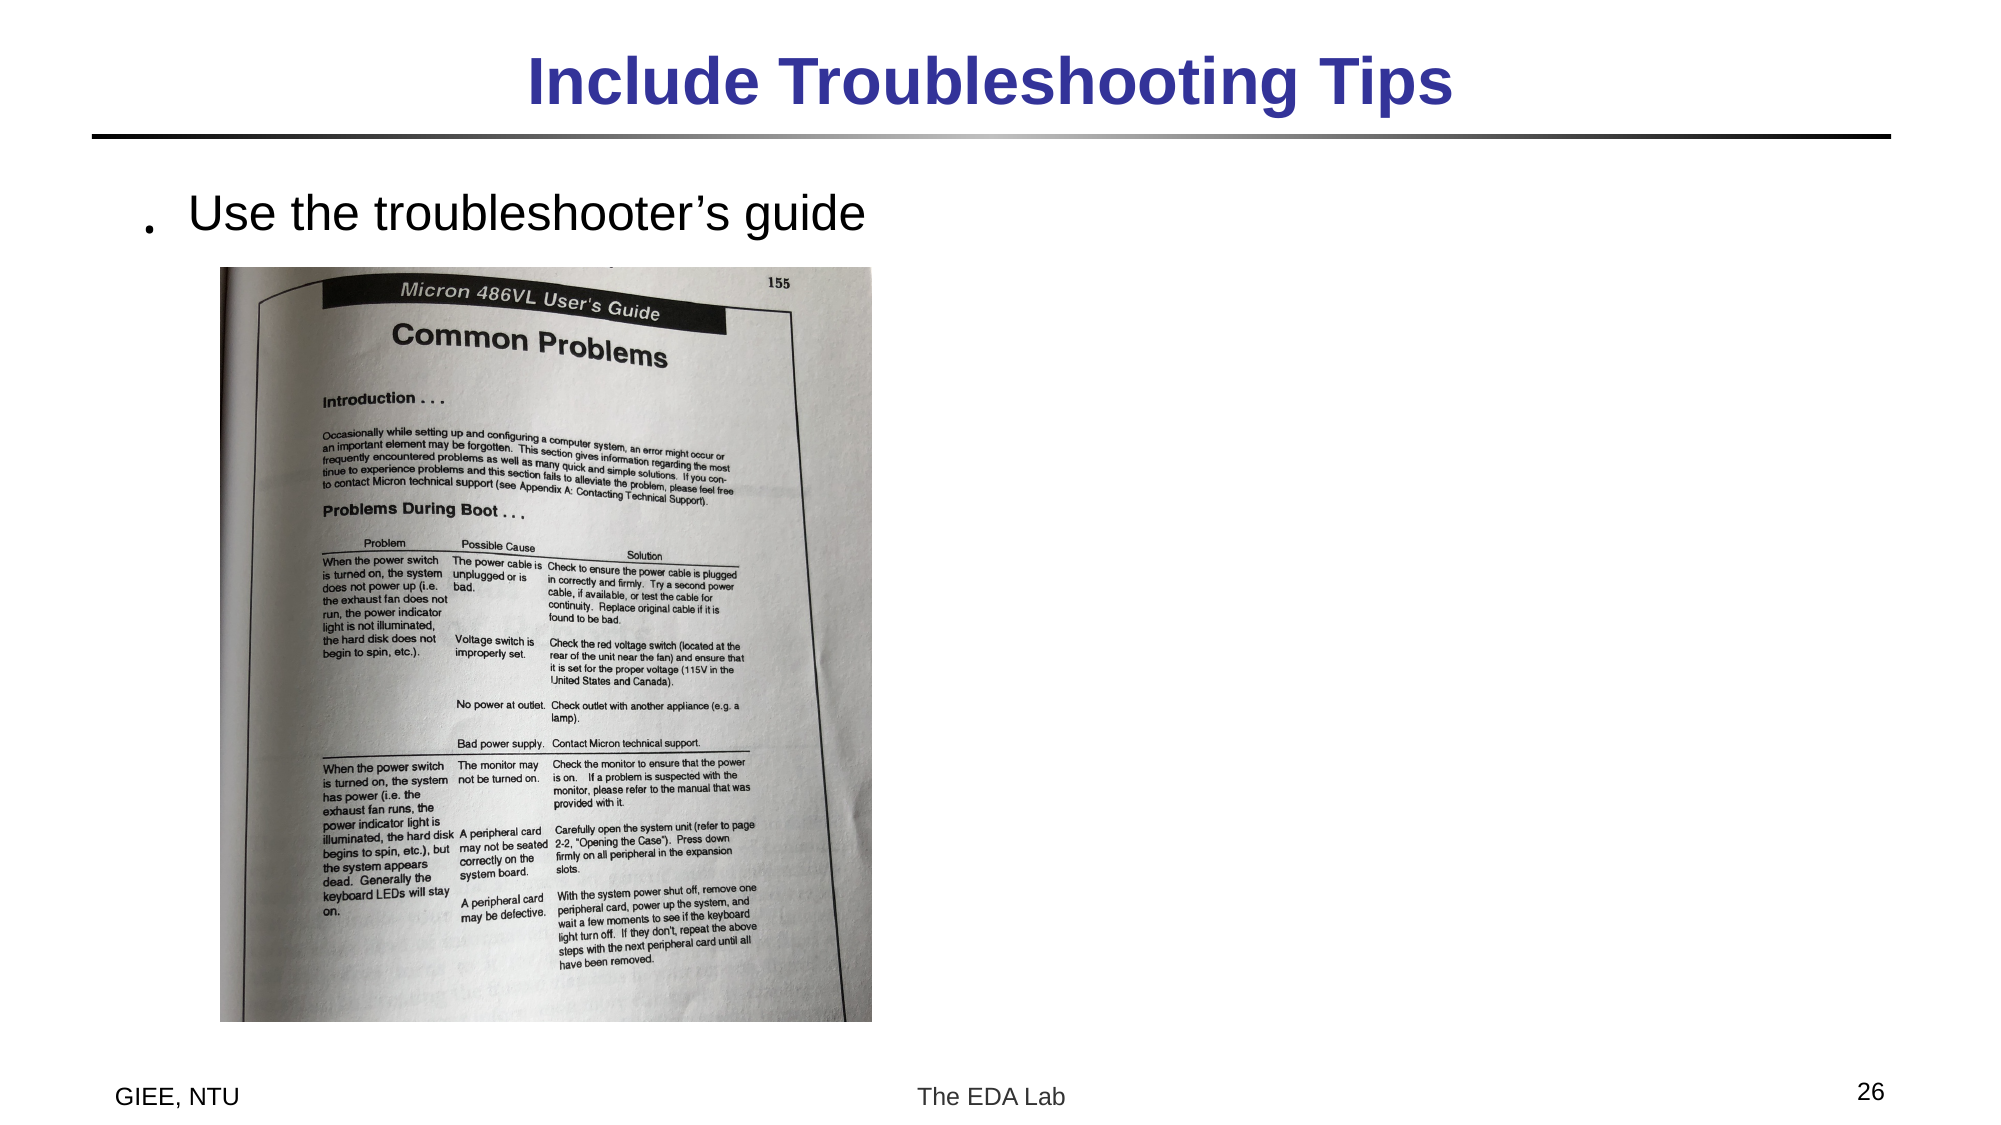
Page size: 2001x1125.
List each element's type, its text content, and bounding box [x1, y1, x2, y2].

title Include Troubleshooting Tips [116, 12, 1867, 125]
picture [220, 266, 872, 1022]
slide_number 26 [1483, 1037, 1901, 1113]
text_box Use the troubleshooter’s guide [116, 172, 1969, 313]
slide_number GIEE, NTU [99, 1042, 517, 1118]
